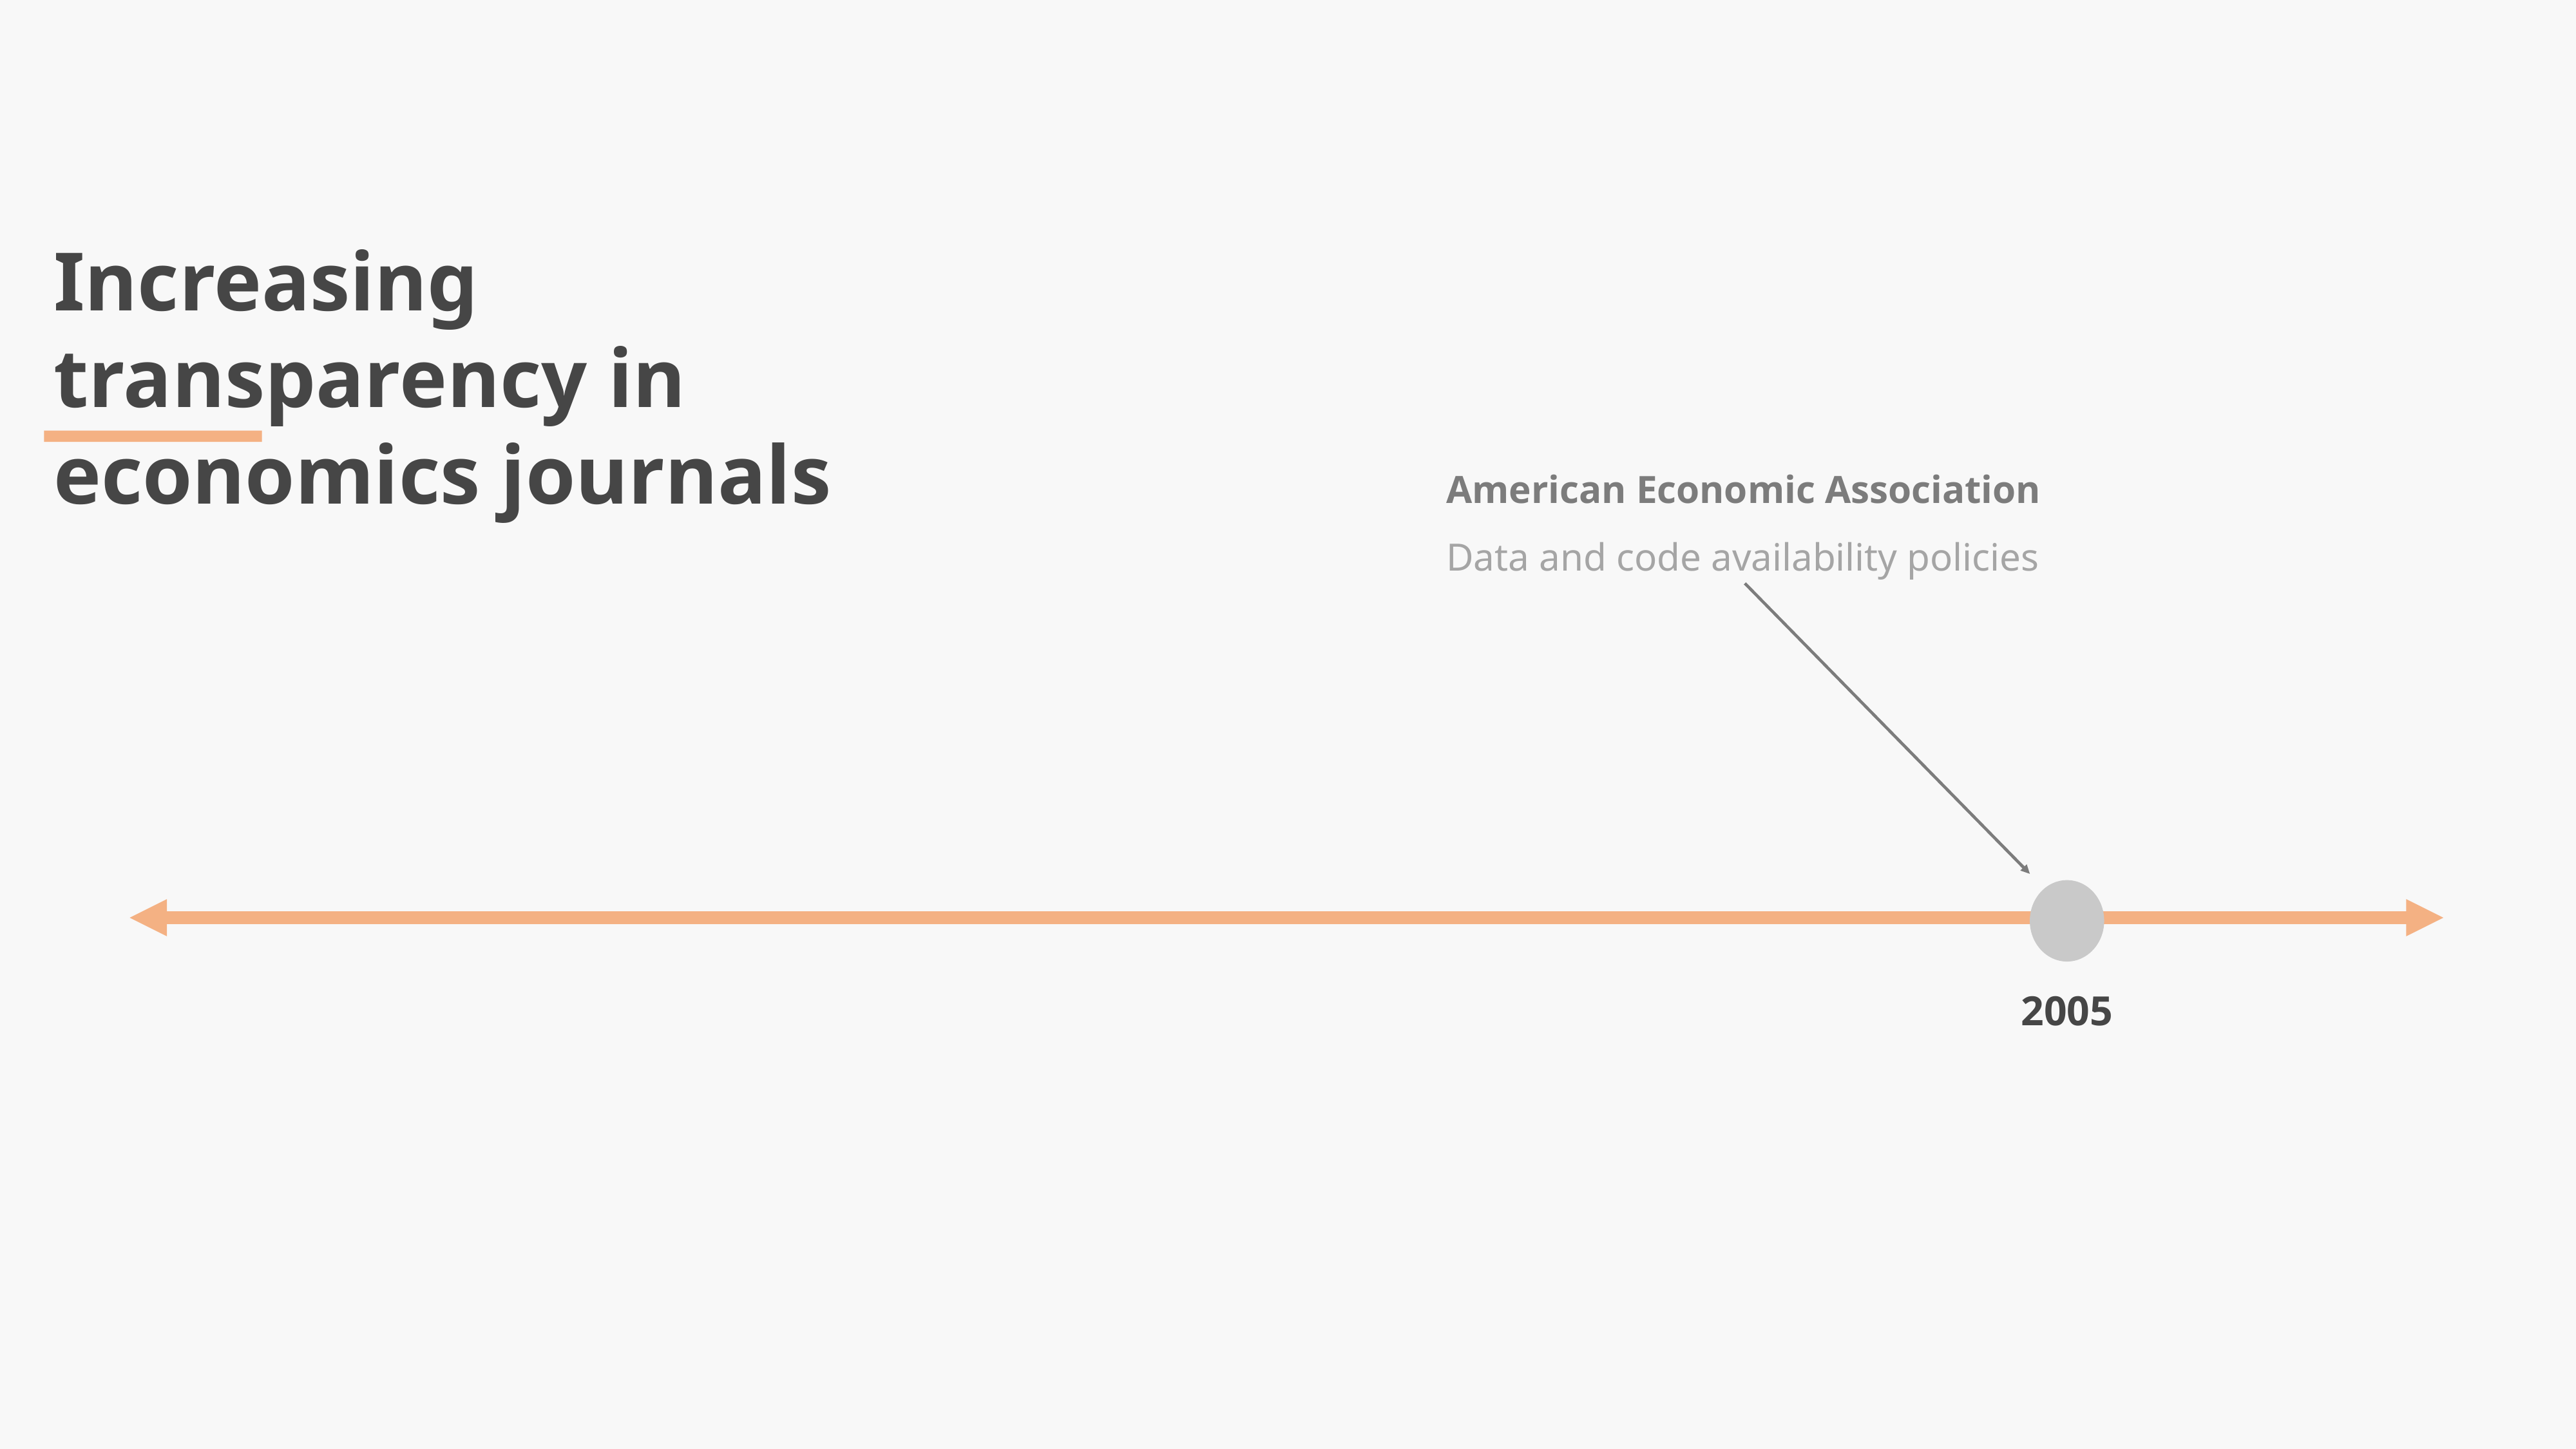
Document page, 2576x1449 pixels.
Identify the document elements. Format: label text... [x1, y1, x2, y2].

text_box 2005 [1838, 961, 2296, 1046]
text_box [2029, 918, 2105, 961]
text_box [2029, 879, 2105, 917]
text_box [43, 430, 263, 442]
text_box American Economic Association Data and code availability policies [1436, 439, 2053, 583]
text_box Increasing transparency in economics journals [44, 225, 913, 526]
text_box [1744, 578, 2030, 874]
